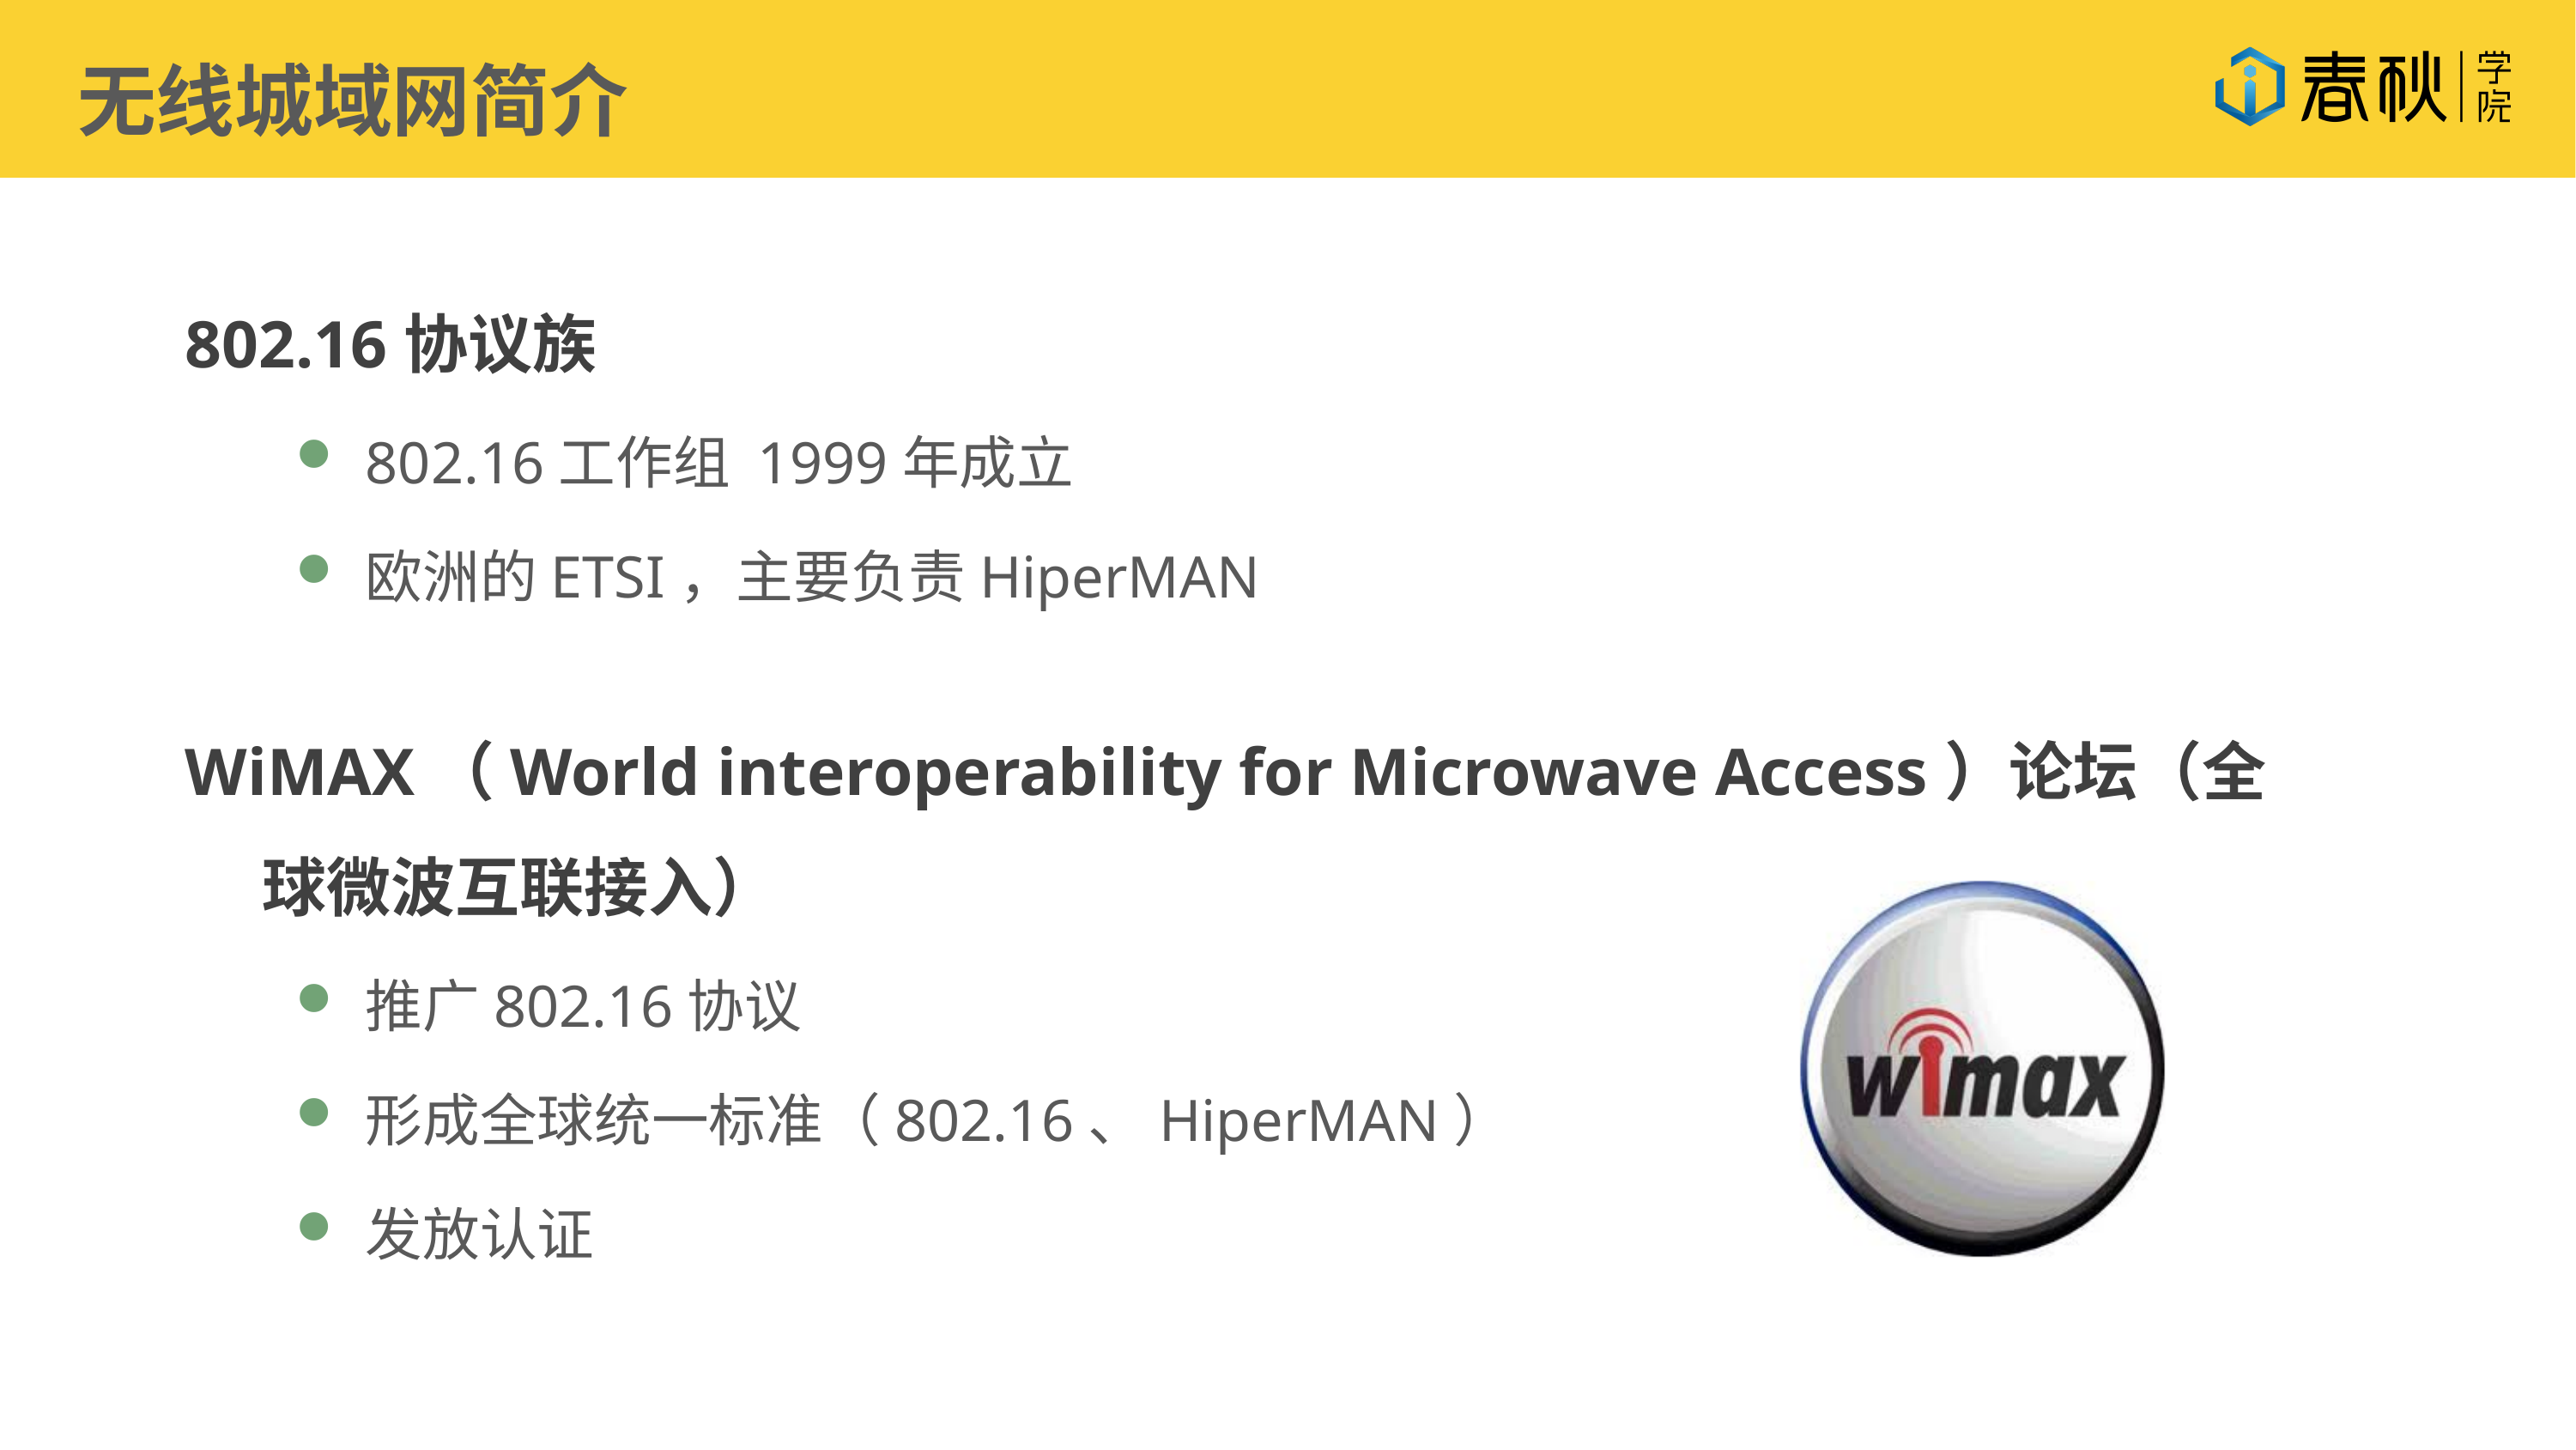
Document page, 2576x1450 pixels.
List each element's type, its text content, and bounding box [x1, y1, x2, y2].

picture [0, 0, 2576, 263]
list 无线城域网简介 [64, 45, 1112, 137]
picture [1794, 876, 2171, 1260]
list 802.16协议族 802.16工作组 1999年成立 欧洲的ETSI，主要负责HiperMAN WiMAX（World interoperability for Microwave Access）论坛（全球微波互联接入） 推广802.16协议 形成全球统一标准（802.16、HiperMAN） 发放认证 [172, 258, 2309, 1102]
